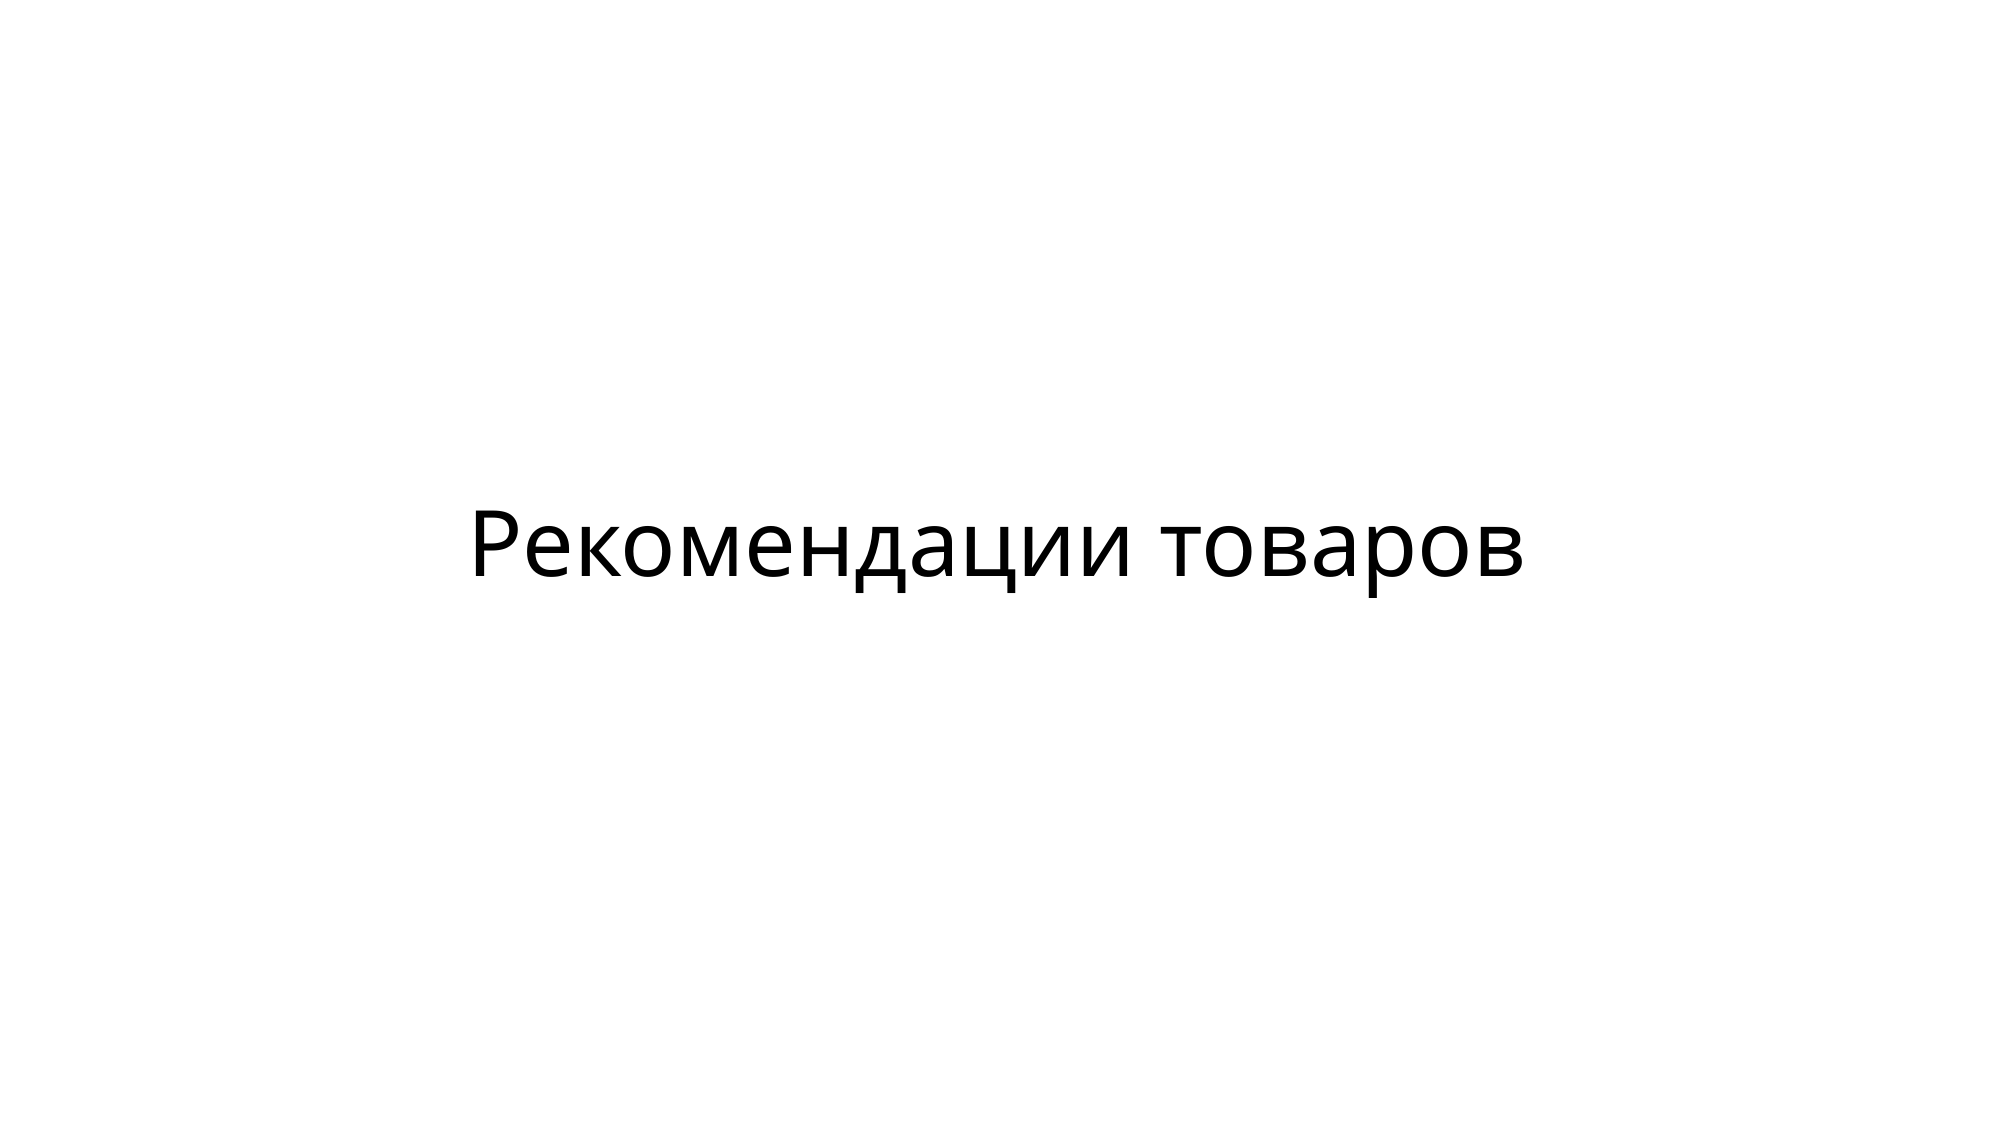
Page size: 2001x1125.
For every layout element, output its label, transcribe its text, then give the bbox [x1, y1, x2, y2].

title Рекомендации товаров [134, 437, 1860, 656]
